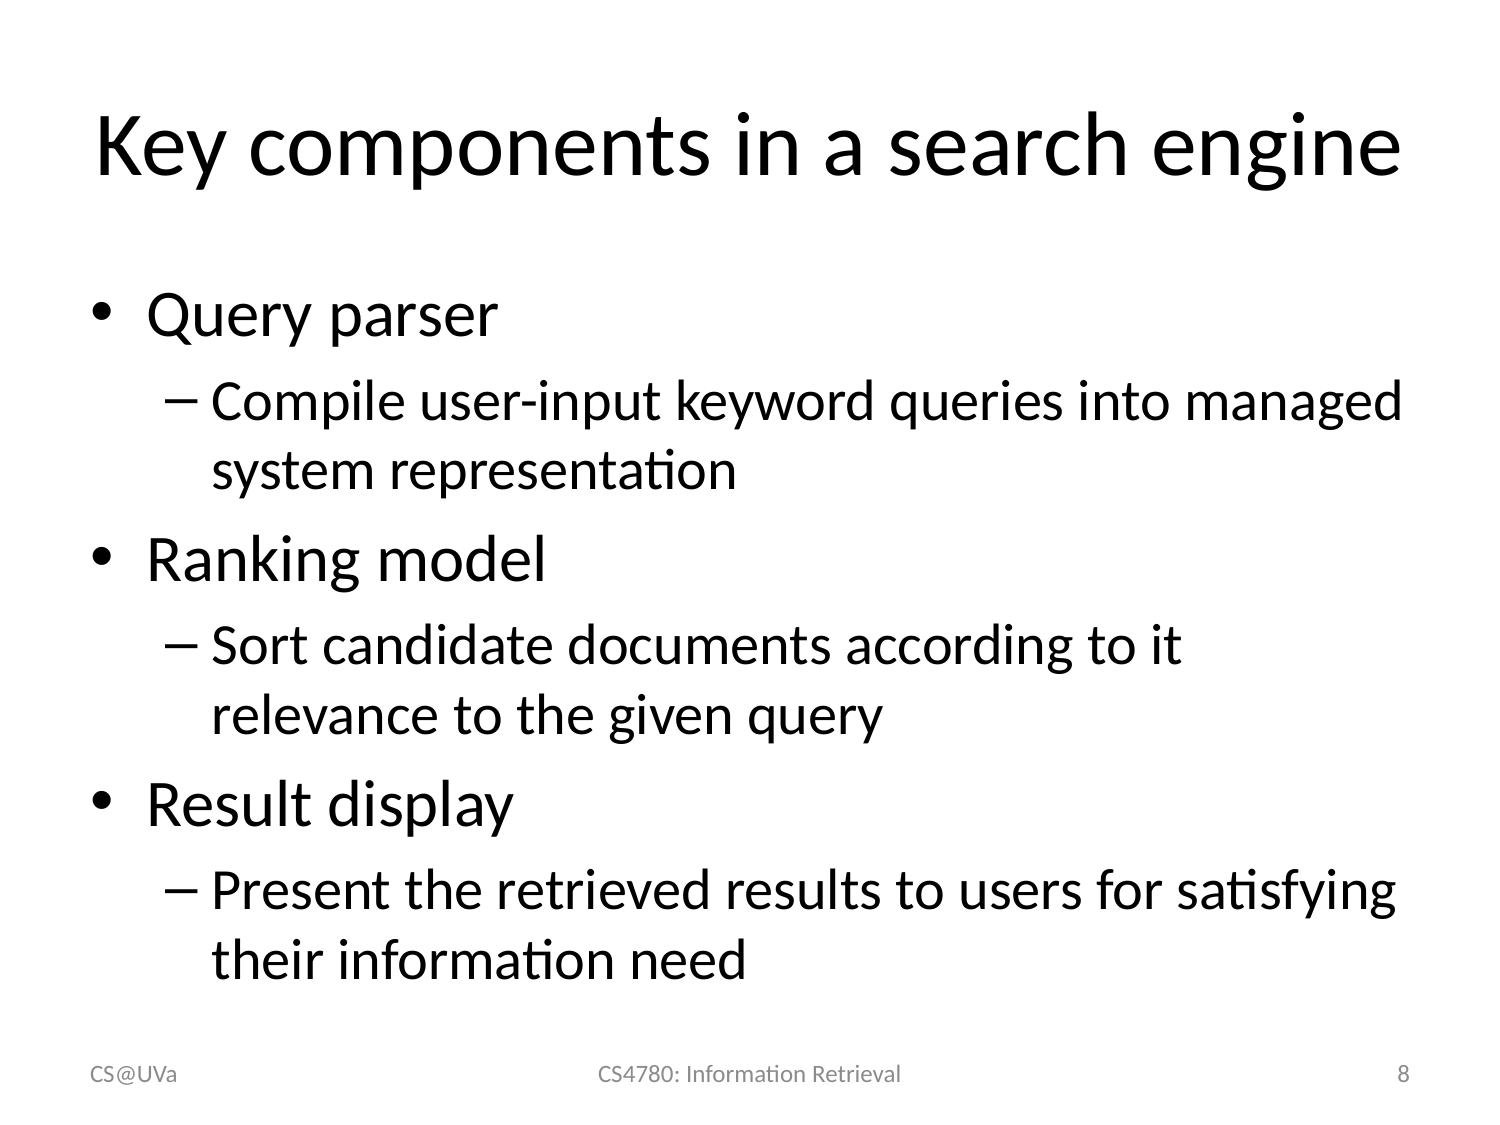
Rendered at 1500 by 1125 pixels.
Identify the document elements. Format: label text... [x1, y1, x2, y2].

title Key components in a search engine [75, 45, 1425, 233]
list Query parser Compile user-input keyword queries into managed system representation Ranking model Sort candidate documents according to it relevance to the given query Result display Present the retrieved results to users for satisfying their information need [75, 262, 1425, 1038]
slide_number 8 [1074, 1042, 1425, 1103]
slide_number CS@UVa [75, 1042, 425, 1103]
footer CS4780: Information Retrieval [512, 1042, 988, 1103]
